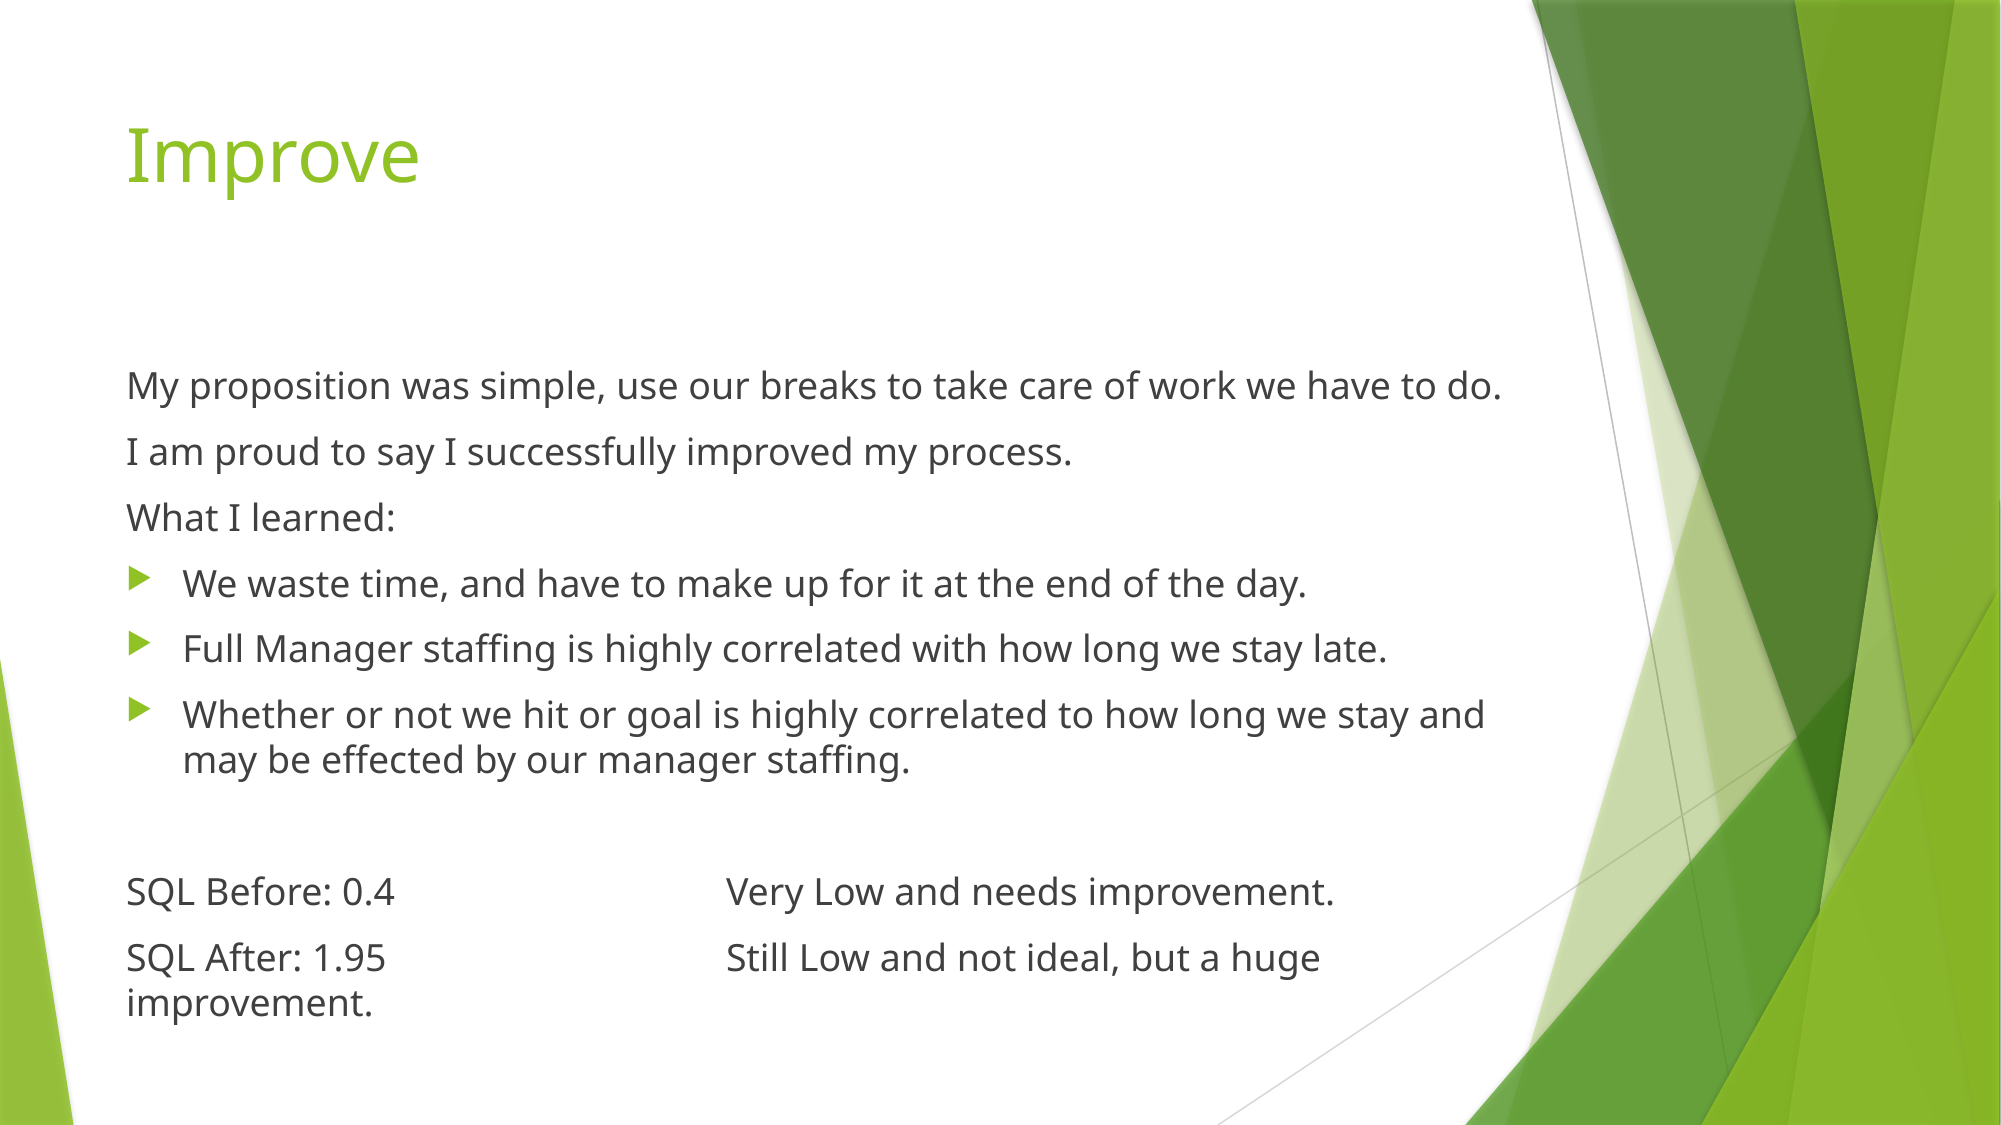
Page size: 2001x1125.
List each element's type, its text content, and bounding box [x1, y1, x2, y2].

list My proposition was simple, use our breaks to take care of work we have to do. I am proud to say I successfully improved my process. What I learned: We waste time, and have to make up for it at the end of the day. Full Manager staffing is highly correlated with how long we stay late. Whether or not we hit or goal is highly correlated to how long we stay and may be effected by our manager staffing. SQL Before: 0.4 Very Low and needs improvement. SQL After: 1.95 Still Low and not ideal, but a huge improvement. [111, 354, 1522, 992]
title Improve [111, 99, 1522, 317]
